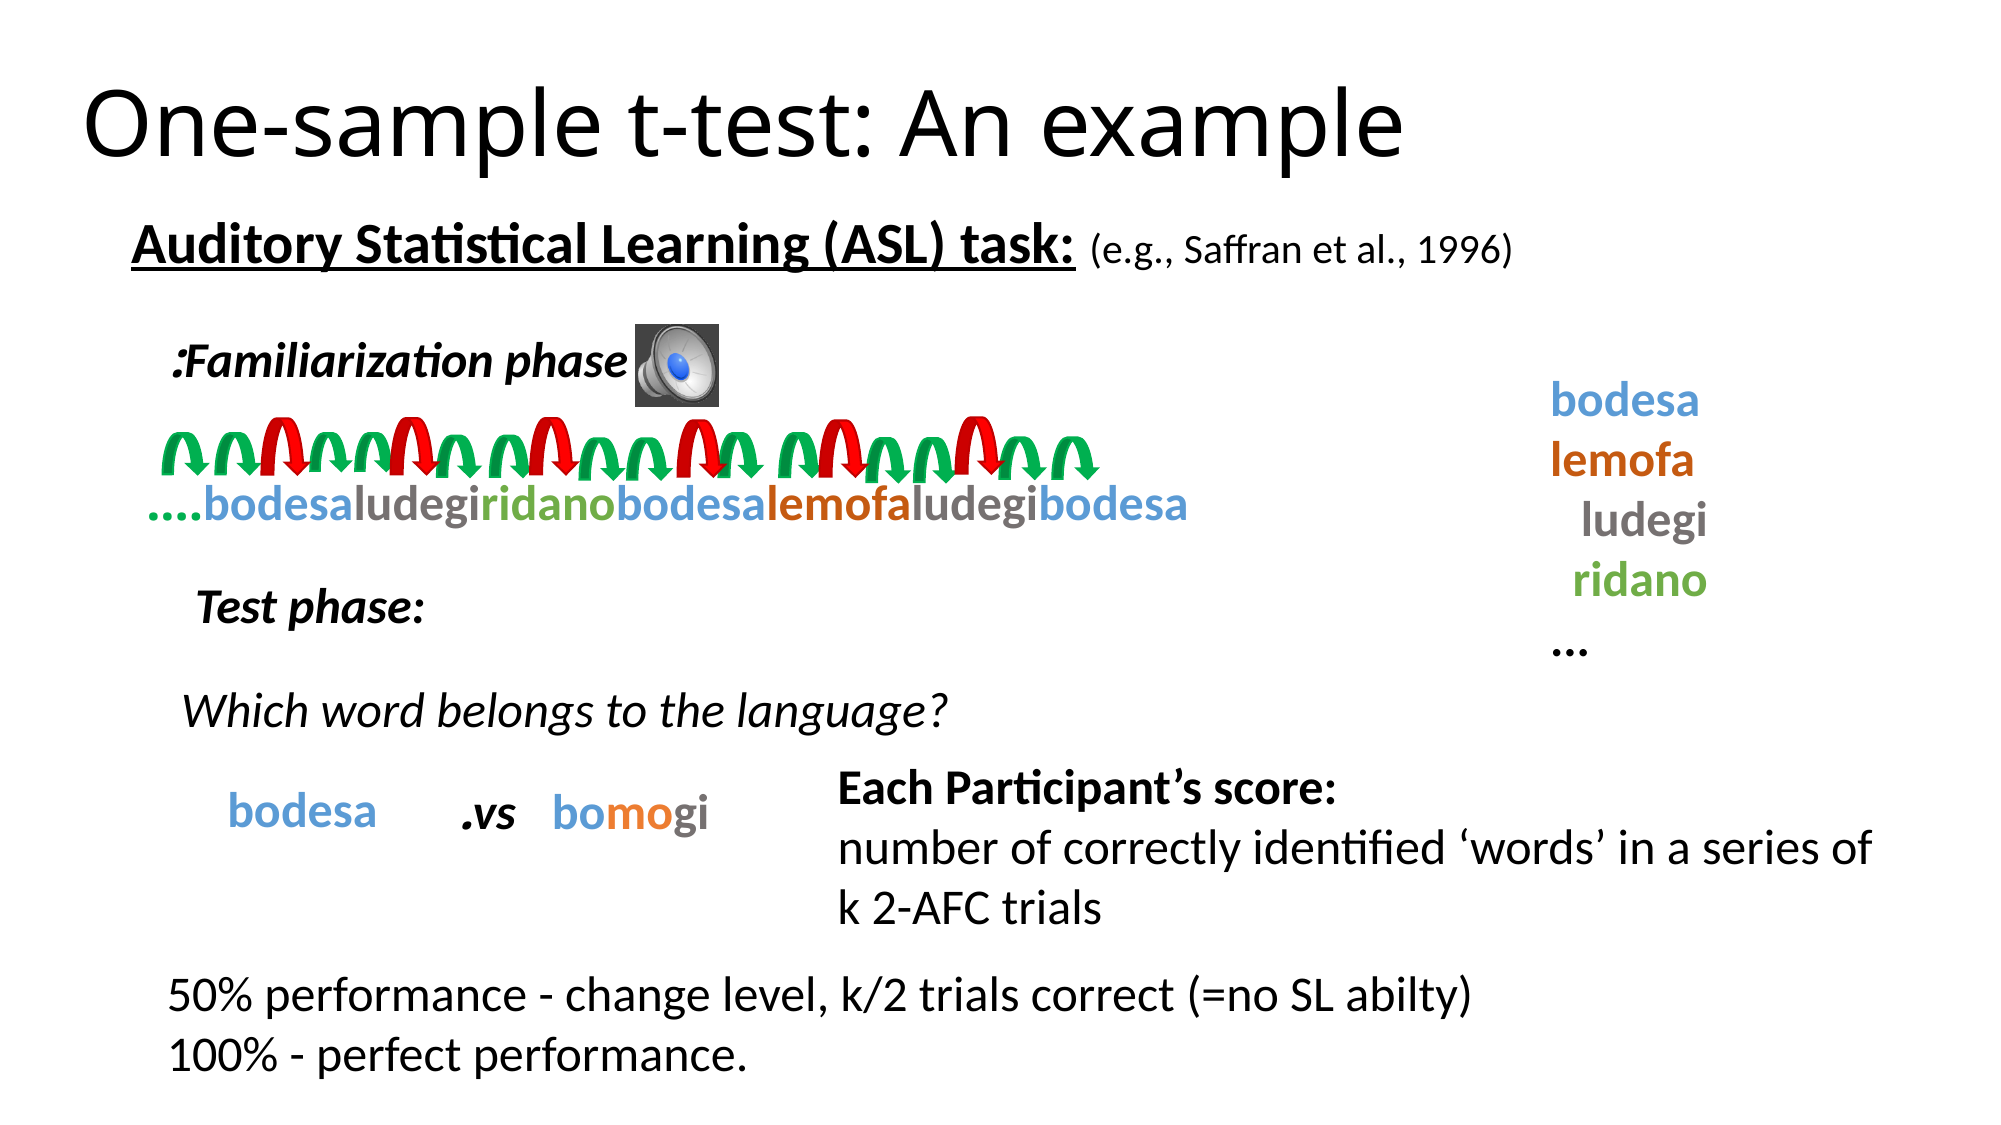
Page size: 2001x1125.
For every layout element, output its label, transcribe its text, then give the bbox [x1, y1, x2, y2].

text_box Which word belongs to the language? [166, 670, 965, 746]
text_box Test phase: [180, 566, 441, 642]
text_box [162, 433, 1098, 483]
text_box vs. [430, 771, 531, 847]
text_box 50% performance - change level, k/2 trials correct (=no SL abilty) 100% - perfect performance. [152, 954, 1642, 1089]
text_box bodesa lemofa ludegi ridano ... [1535, 358, 1723, 674]
text_box bodesa [212, 769, 393, 845]
text_box Auditory Statistical Learning (ASL) task: (e.g., Saffran et al., 1996) [0, 205, 1530, 320]
text_box Familiarization phase: [153, 320, 644, 396]
text_box Each Participant’s score: number of correctly identified ‘words’ in a series of k 2-AFC trials [822, 747, 1913, 943]
text_box bodesaludegiridanobodesalemofaludegibodesa…. [0, 463, 1204, 538]
picture [634, 322, 720, 409]
title One-sample t-test: An example [66, 17, 1792, 236]
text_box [261, 417, 1004, 477]
text_box bomogi [536, 771, 725, 847]
